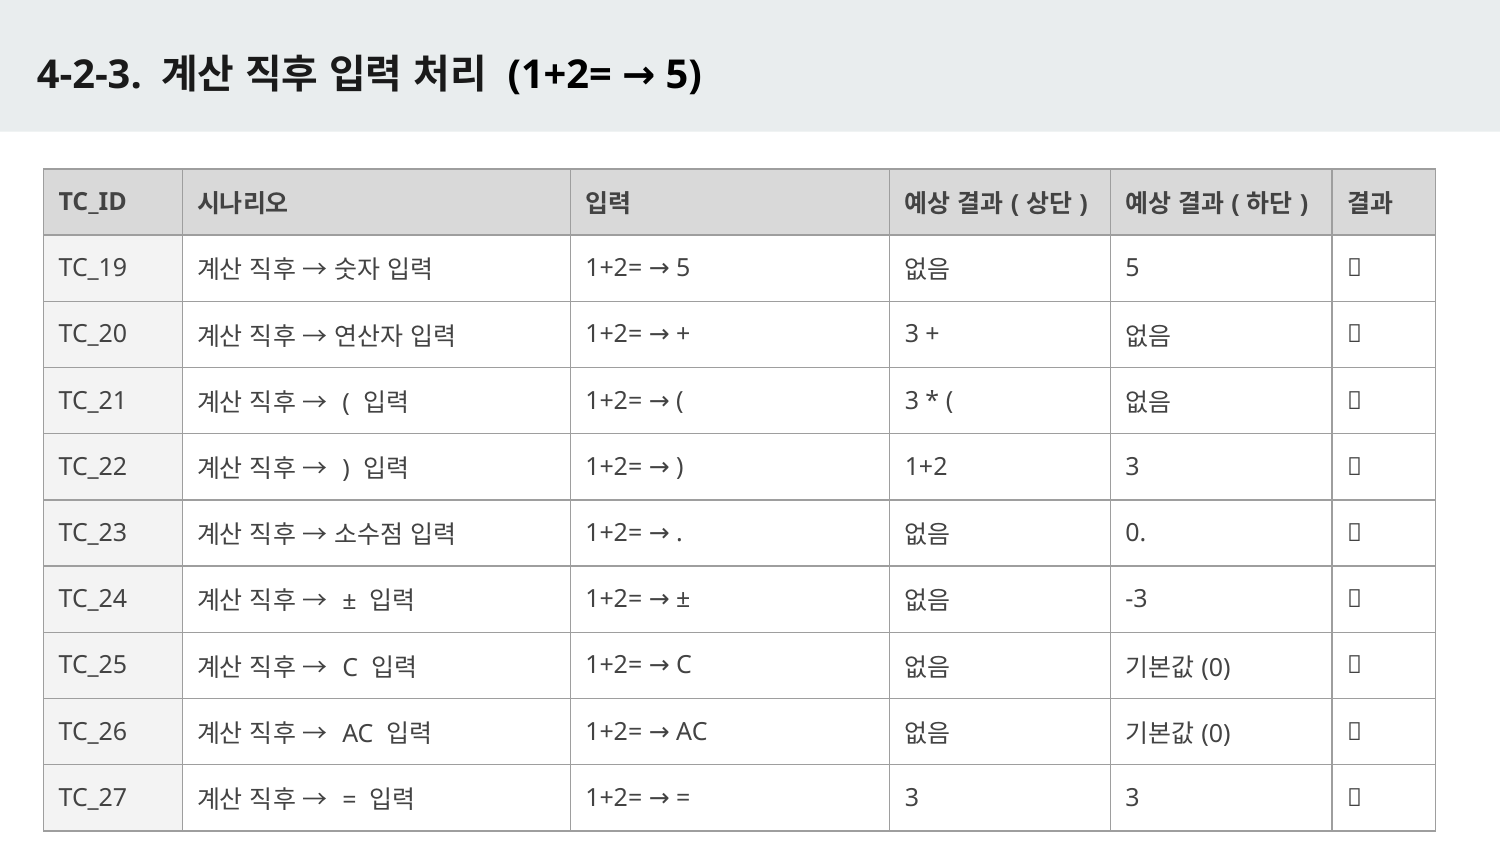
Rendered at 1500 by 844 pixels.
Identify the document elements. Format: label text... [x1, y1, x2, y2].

table_cell TC_24 [44, 567, 182, 632]
table_cell 계산 직후 → AC 입력 [183, 699, 570, 764]
table_cell ✅ [1333, 765, 1435, 830]
table_cell 계산 직후 → ) 입력 [183, 434, 570, 499]
table_cell ✅ [1333, 567, 1435, 632]
table_cell 계산 직후 → C 입력 [183, 633, 570, 698]
table_cell 3 [1111, 765, 1331, 830]
table_cell 3 * ( [890, 368, 1110, 433]
table_cell TC_22 [44, 434, 182, 499]
table_cell ✅ [1333, 368, 1435, 433]
title 4-2-3. 계산 직후 입력 처리 (1+2= → 5) [21, 27, 1284, 116]
table_cell 1+2= → + [571, 302, 889, 367]
table_cell ✅ [1333, 501, 1435, 565]
table_cell 1+2= → ( [571, 368, 889, 433]
table_cell TC_25 [44, 633, 182, 698]
table_cell 1+2 [890, 434, 1110, 499]
table_cell TC_27 [44, 765, 182, 830]
table_cell 없음 [890, 633, 1110, 698]
table_cell 계산 직후 → ± 입력 [183, 567, 570, 632]
table_cell TC_21 [44, 368, 182, 433]
table_cell ✅ [1333, 434, 1435, 499]
table_cell 5 [1111, 236, 1331, 301]
table_cell -3 [1111, 567, 1331, 632]
table_cell TC_26 [44, 699, 182, 764]
table_cell 기본값(0) [1111, 699, 1331, 764]
table_cell 계산 직후 → 연산자 입력 [183, 302, 570, 367]
table_cell 없음 [890, 567, 1110, 632]
table_cell 1+2= → C [571, 633, 889, 698]
table_cell 없음 [1111, 302, 1331, 367]
table_cell 없음 [890, 236, 1110, 301]
table_header 입력 [571, 170, 889, 234]
table_cell 계산 직후 → 소수점 입력 [183, 501, 570, 565]
table_cell TC_20 [44, 302, 182, 367]
table_cell 0. [1111, 501, 1331, 565]
table_cell 1+2= → 5 [571, 236, 889, 301]
table_cell 계산 직후 → = 입력 [183, 765, 570, 830]
table_cell ✅ [1333, 633, 1435, 698]
table_cell 3 + [890, 302, 1110, 367]
table_cell ✅ [1333, 236, 1435, 301]
table_cell 3 [1111, 434, 1331, 499]
table_cell 1+2= → ) [571, 434, 889, 499]
table_cell TC_19 [44, 236, 182, 301]
table_cell 계산 직후 → 숫자 입력 [183, 236, 570, 301]
table_header TC_ID [44, 170, 182, 234]
table_cell 1+2= → = [571, 765, 889, 830]
table_cell 없음 [1111, 368, 1331, 433]
table_cell 1+2= → ± [571, 567, 889, 632]
table_cell 1+2= → . [571, 501, 889, 565]
table_cell 3 [890, 765, 1110, 830]
table_cell ✅ [1333, 302, 1435, 367]
table_header 예상 결과(하단) [1111, 170, 1331, 234]
table_cell TC_23 [44, 501, 182, 565]
table_cell ✅ [1333, 699, 1435, 764]
table_cell 기본값(0) [1111, 633, 1331, 698]
table_header 시나리오 [183, 170, 570, 234]
table_cell 1+2= → AC [571, 699, 889, 764]
table_cell 없음 [890, 699, 1110, 764]
table_header 결과 [1333, 170, 1435, 234]
table_cell 없음 [890, 501, 1110, 565]
table_cell 계산 직후 → ( 입력 [183, 368, 570, 433]
table_header 예상 결과(상단) [890, 170, 1110, 234]
